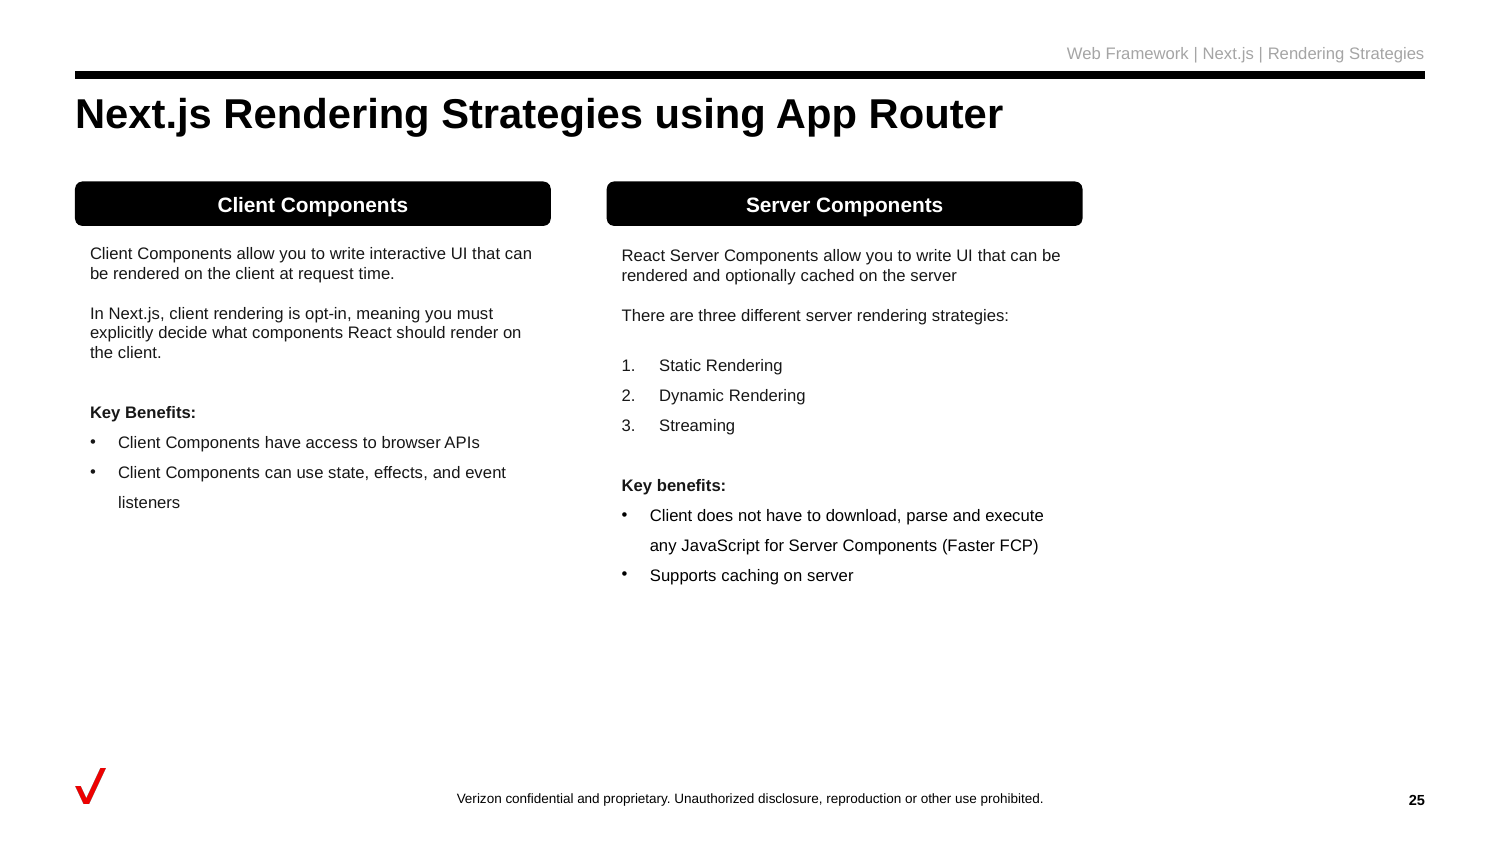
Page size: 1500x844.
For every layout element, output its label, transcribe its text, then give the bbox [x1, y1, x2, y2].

text_box Server Components [606, 181, 1083, 226]
text_box Web Framework | Next.js | Rendering Strategies [74, 42, 1425, 72]
text_box Client Components [74, 181, 551, 226]
title Next.js Rendering Strategies using App Router [75, 96, 1425, 150]
text_box Client Components allow you to write interactive UI that can be rendered on the client at request time. In Next.js, client rendering is opt-in, meaning you must explicitly decide what components React should render on the client. Key Benefits: Client Components have access to browser APIs Client Components can use state, effects, and event listeners [75, 235, 551, 560]
text_box React Server Components allow you to write UI that can be rendered and optionally cached on the server There are three different server rendering strategies: Static Rendering Dynamic Rendering Streaming Key benefits: Client does not have to download, parse and execute any JavaScript for Server Components (Faster FCP) Supports caching on server [606, 237, 1083, 592]
slide_number ‹#› [1387, 771, 1425, 809]
picture [57, 750, 124, 822]
